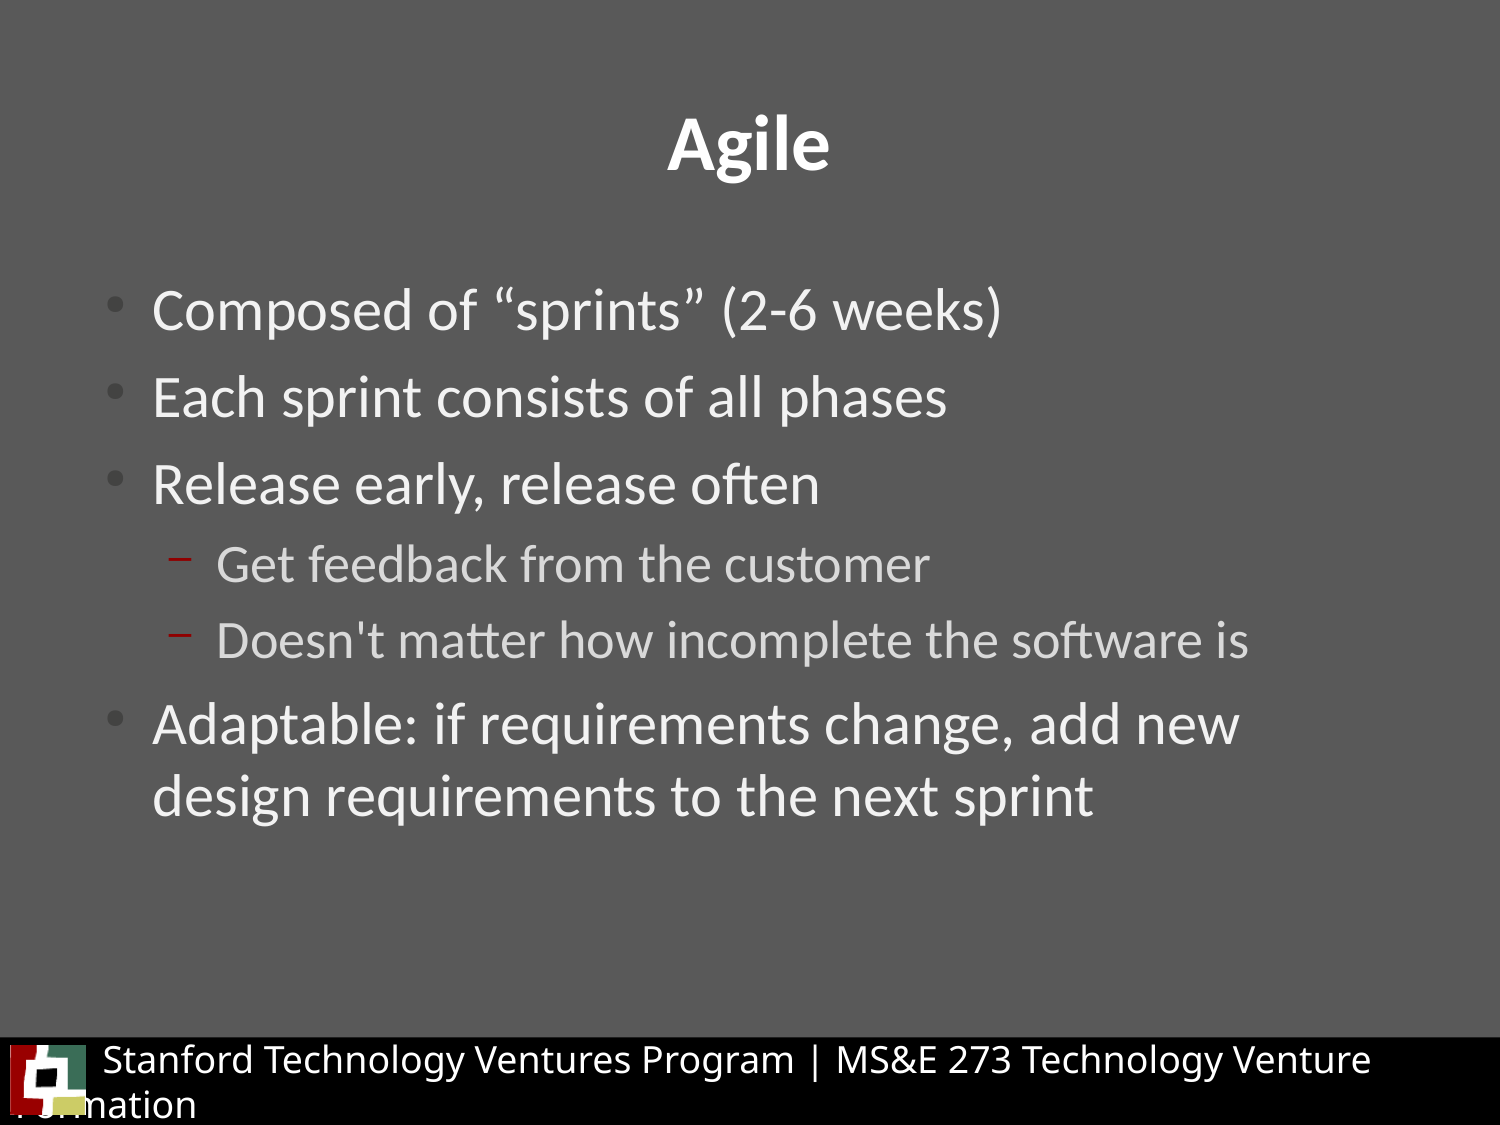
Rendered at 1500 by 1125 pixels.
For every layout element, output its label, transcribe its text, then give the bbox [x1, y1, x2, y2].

picture [10, 1045, 86, 1115]
title Agile [74, 44, 1425, 233]
list Composed of “sprints” (2-6 weeks) Each sprint consists of all phases Release early, release often Get feedback from the customer Doesn't matter how incomplete the software is Adaptable: if requirements change, add new design requirements to the next sprint [74, 263, 1395, 916]
